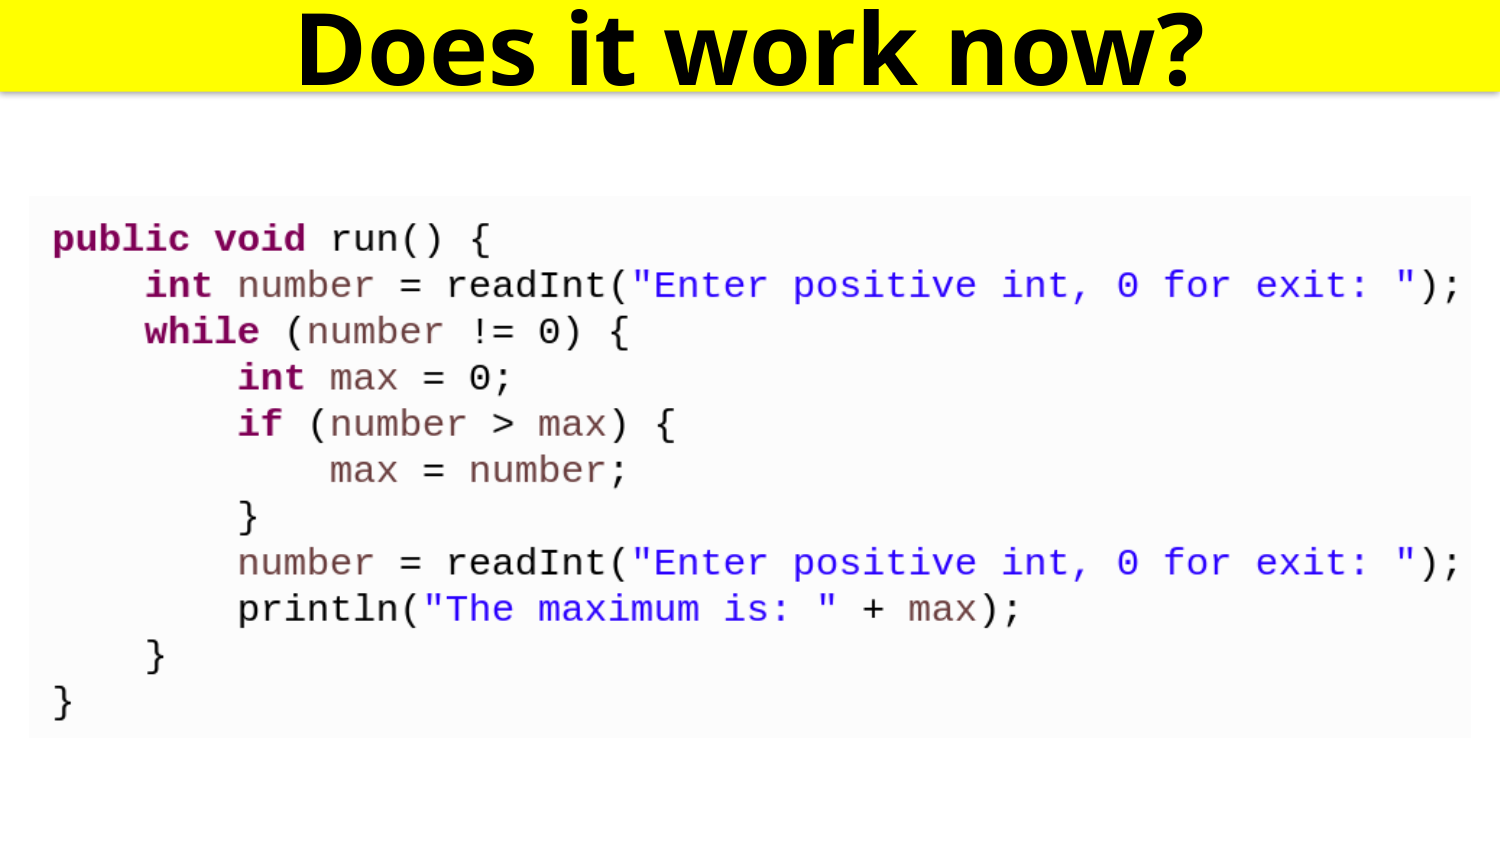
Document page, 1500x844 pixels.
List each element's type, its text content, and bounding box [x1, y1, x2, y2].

text_box Does it work now? [0, 0, 1500, 92]
picture [29, 195, 1471, 739]
